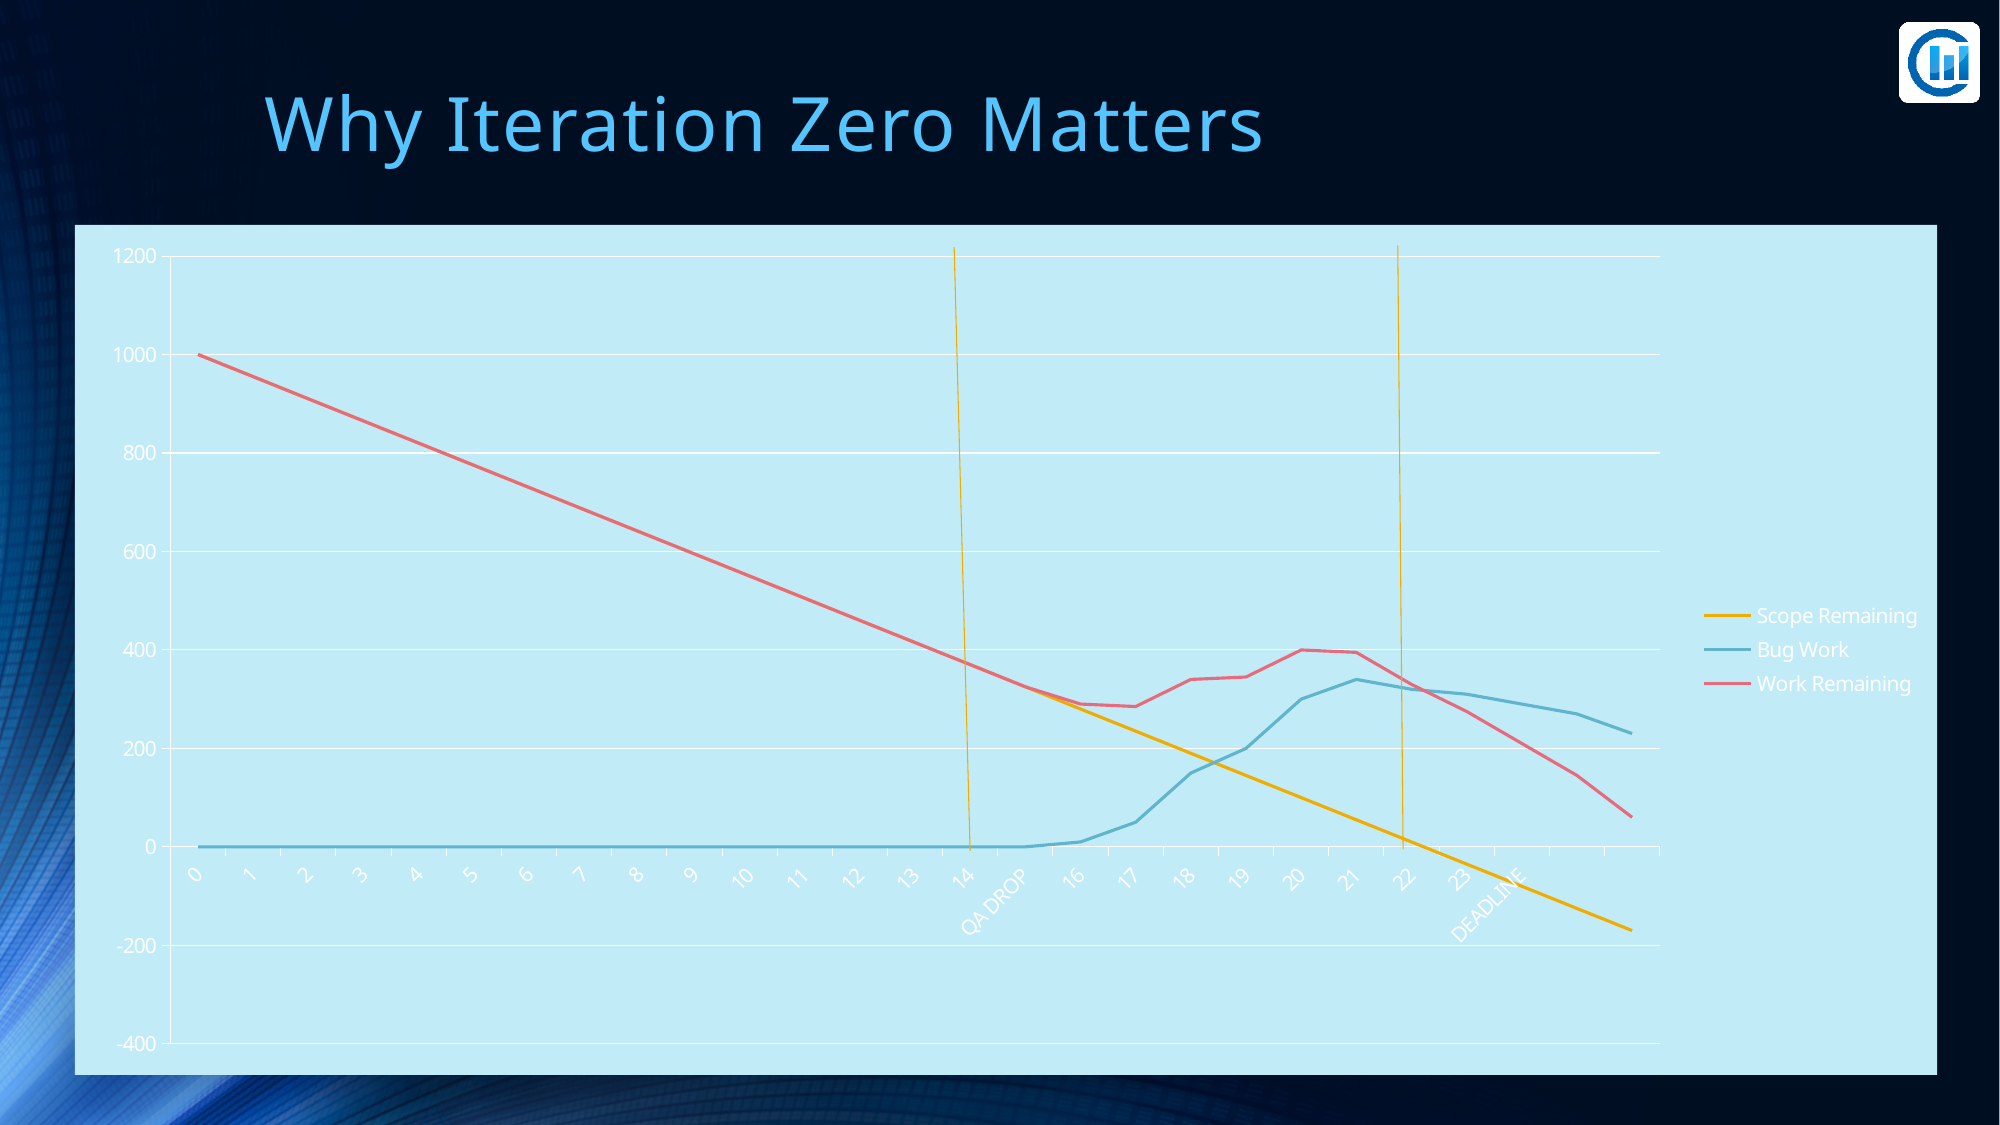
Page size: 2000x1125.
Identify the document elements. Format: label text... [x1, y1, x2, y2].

chart [74, 224, 1938, 1075]
title Why Iteration Zero Matters [249, 62, 1750, 175]
picture [0, 0, 2000, 1125]
